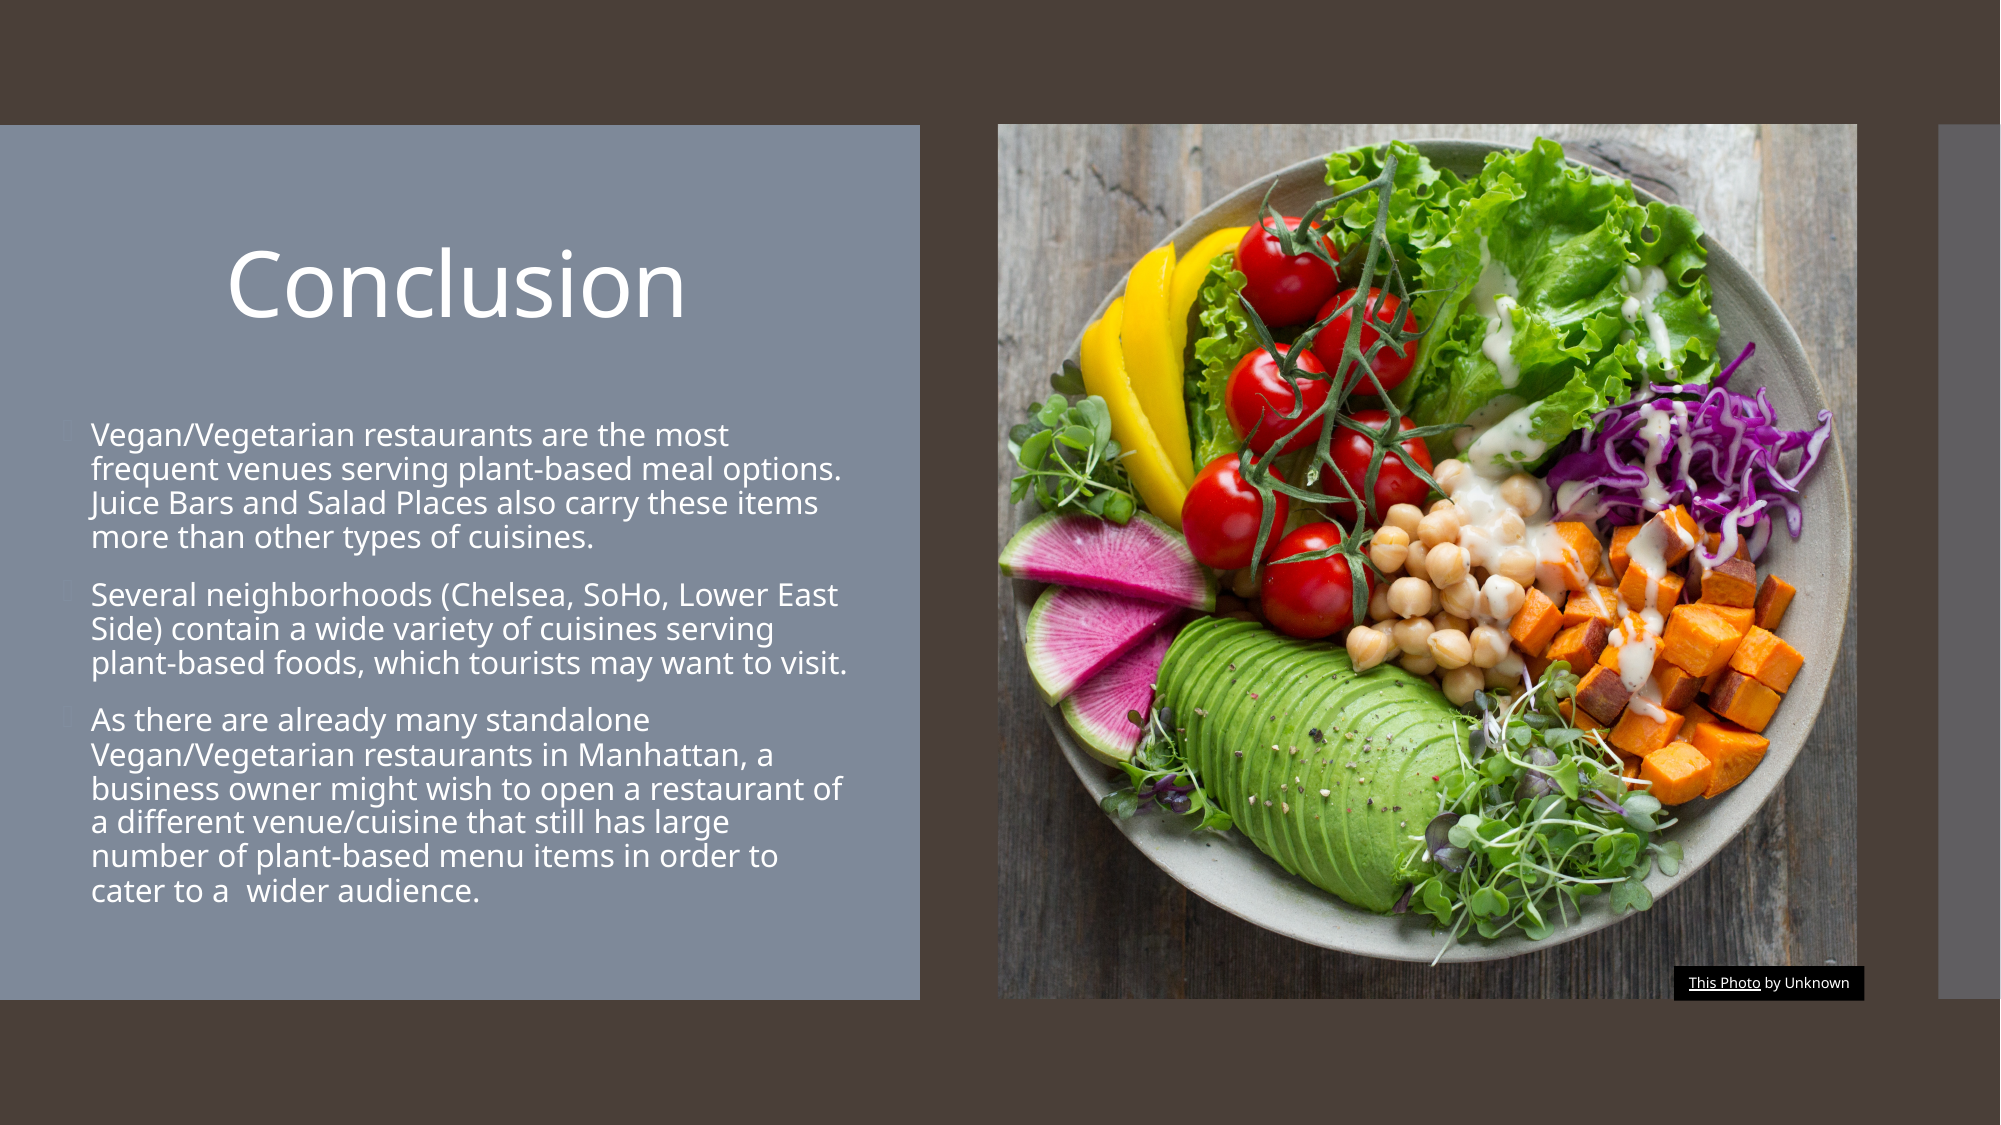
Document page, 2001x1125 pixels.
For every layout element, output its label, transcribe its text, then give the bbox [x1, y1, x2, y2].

text_box This Photo by Unknown [1674, 966, 1865, 1001]
picture [997, 124, 1858, 1000]
list Vegan/Vegetarian restaurants are the most frequent venues serving plant-based meal options. Juice Bars and Salad Places also carry these items more than other types of cuisines. Several neighborhoods (Chelsea, SoHo, Lower East Side) contain a wide variety of cuisines serving plant-based foods, which tourists may want to visit. As there are already many standalone Vegan/Vegetarian restaurants in Manhattan, a business owner might wish to open a restaurant of a different venue/cuisine that still has large number of plant-based menu items in order to cater to a wider audience. [47, 411, 868, 949]
text_box [0, 0, 2000, 1125]
text_box [1937, 124, 2000, 1000]
title Conclusion [47, 184, 868, 391]
text_box [0, 124, 921, 1001]
